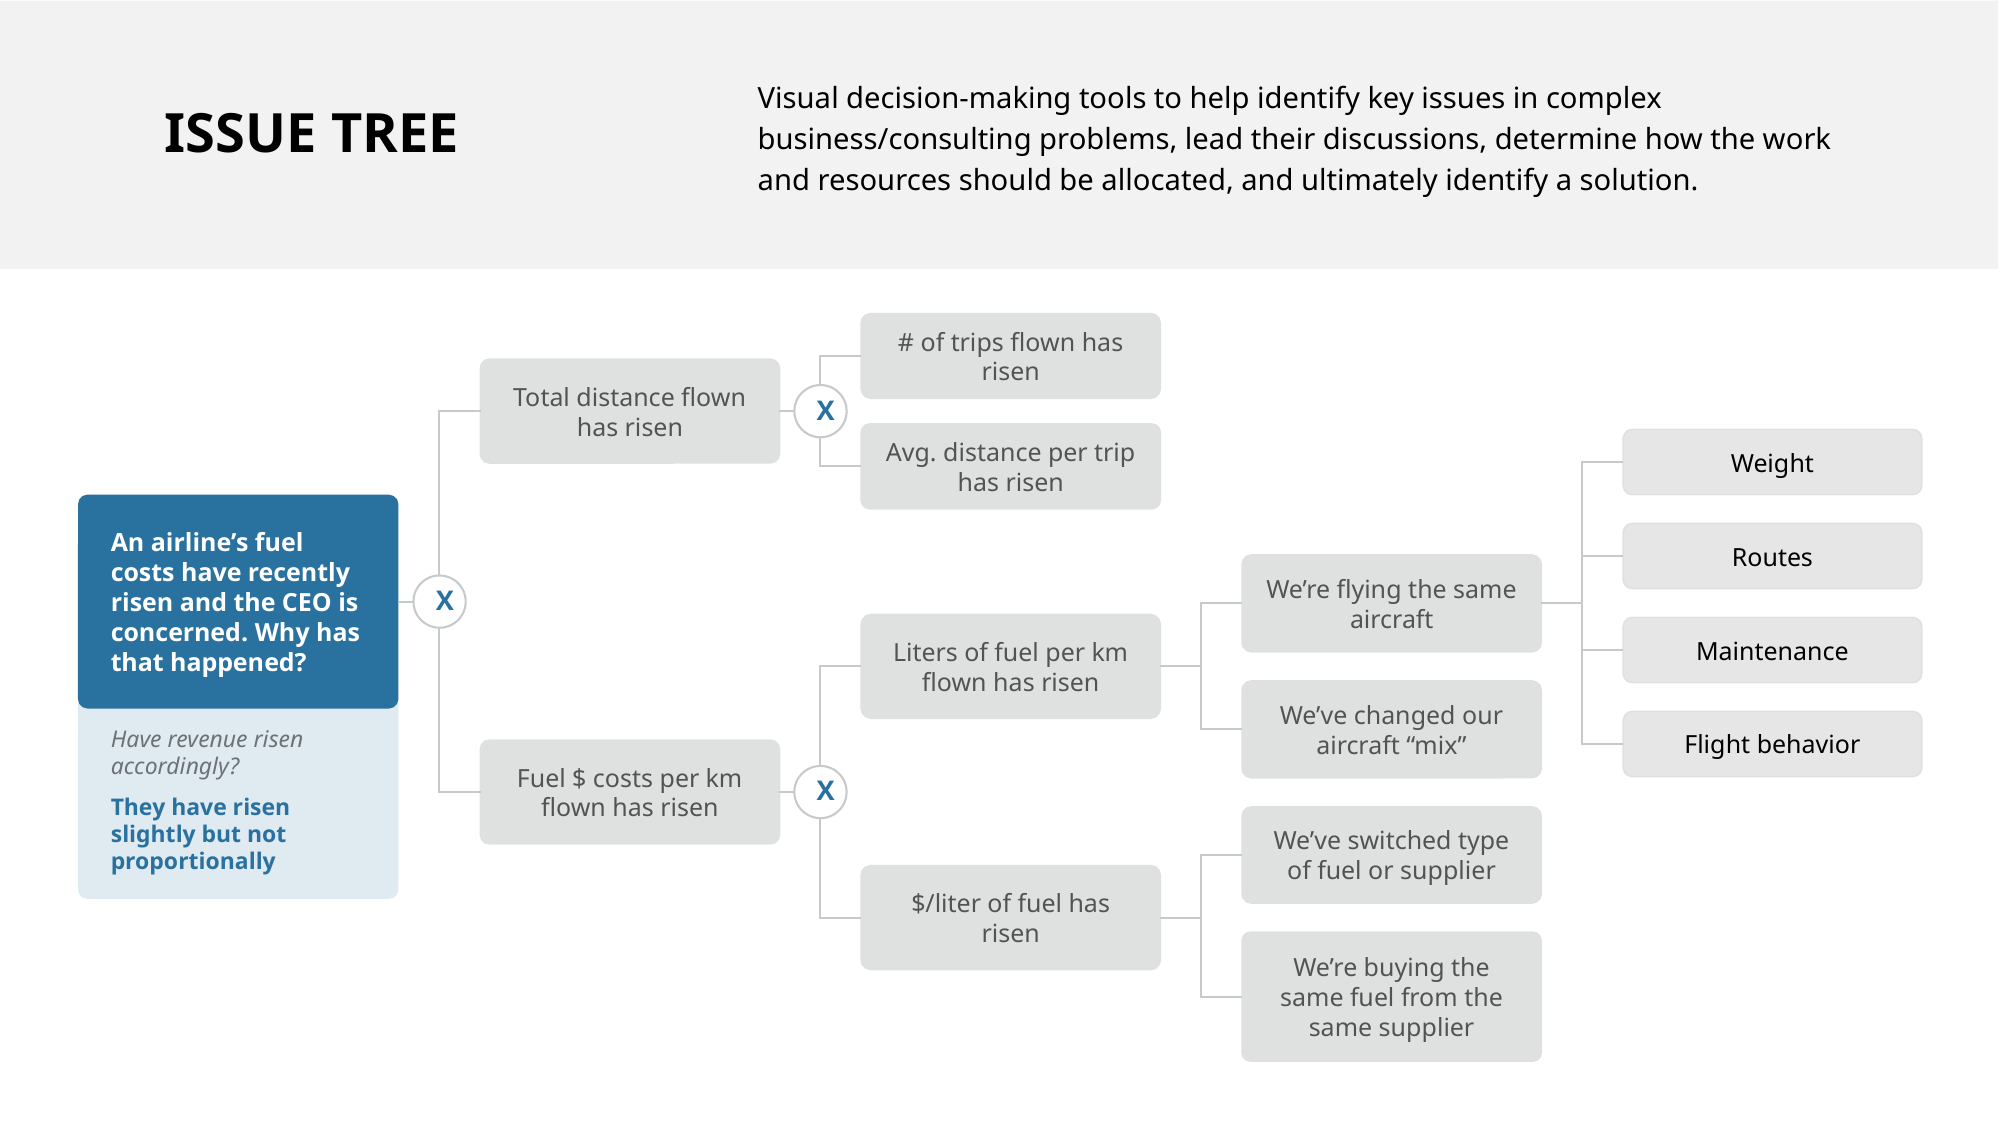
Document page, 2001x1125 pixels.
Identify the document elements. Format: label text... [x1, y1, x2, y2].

text_box Visual decision-making tools to help identify key issues in complex business/consulting problems, lead their discussions, determine how the work and resources should be allocated, and ultimately identify a solution. [733, 18, 1885, 251]
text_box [78, 313, 1922, 1061]
text_box [0, 0, 1999, 270]
text_box ISSUE TREE [149, 91, 733, 178]
